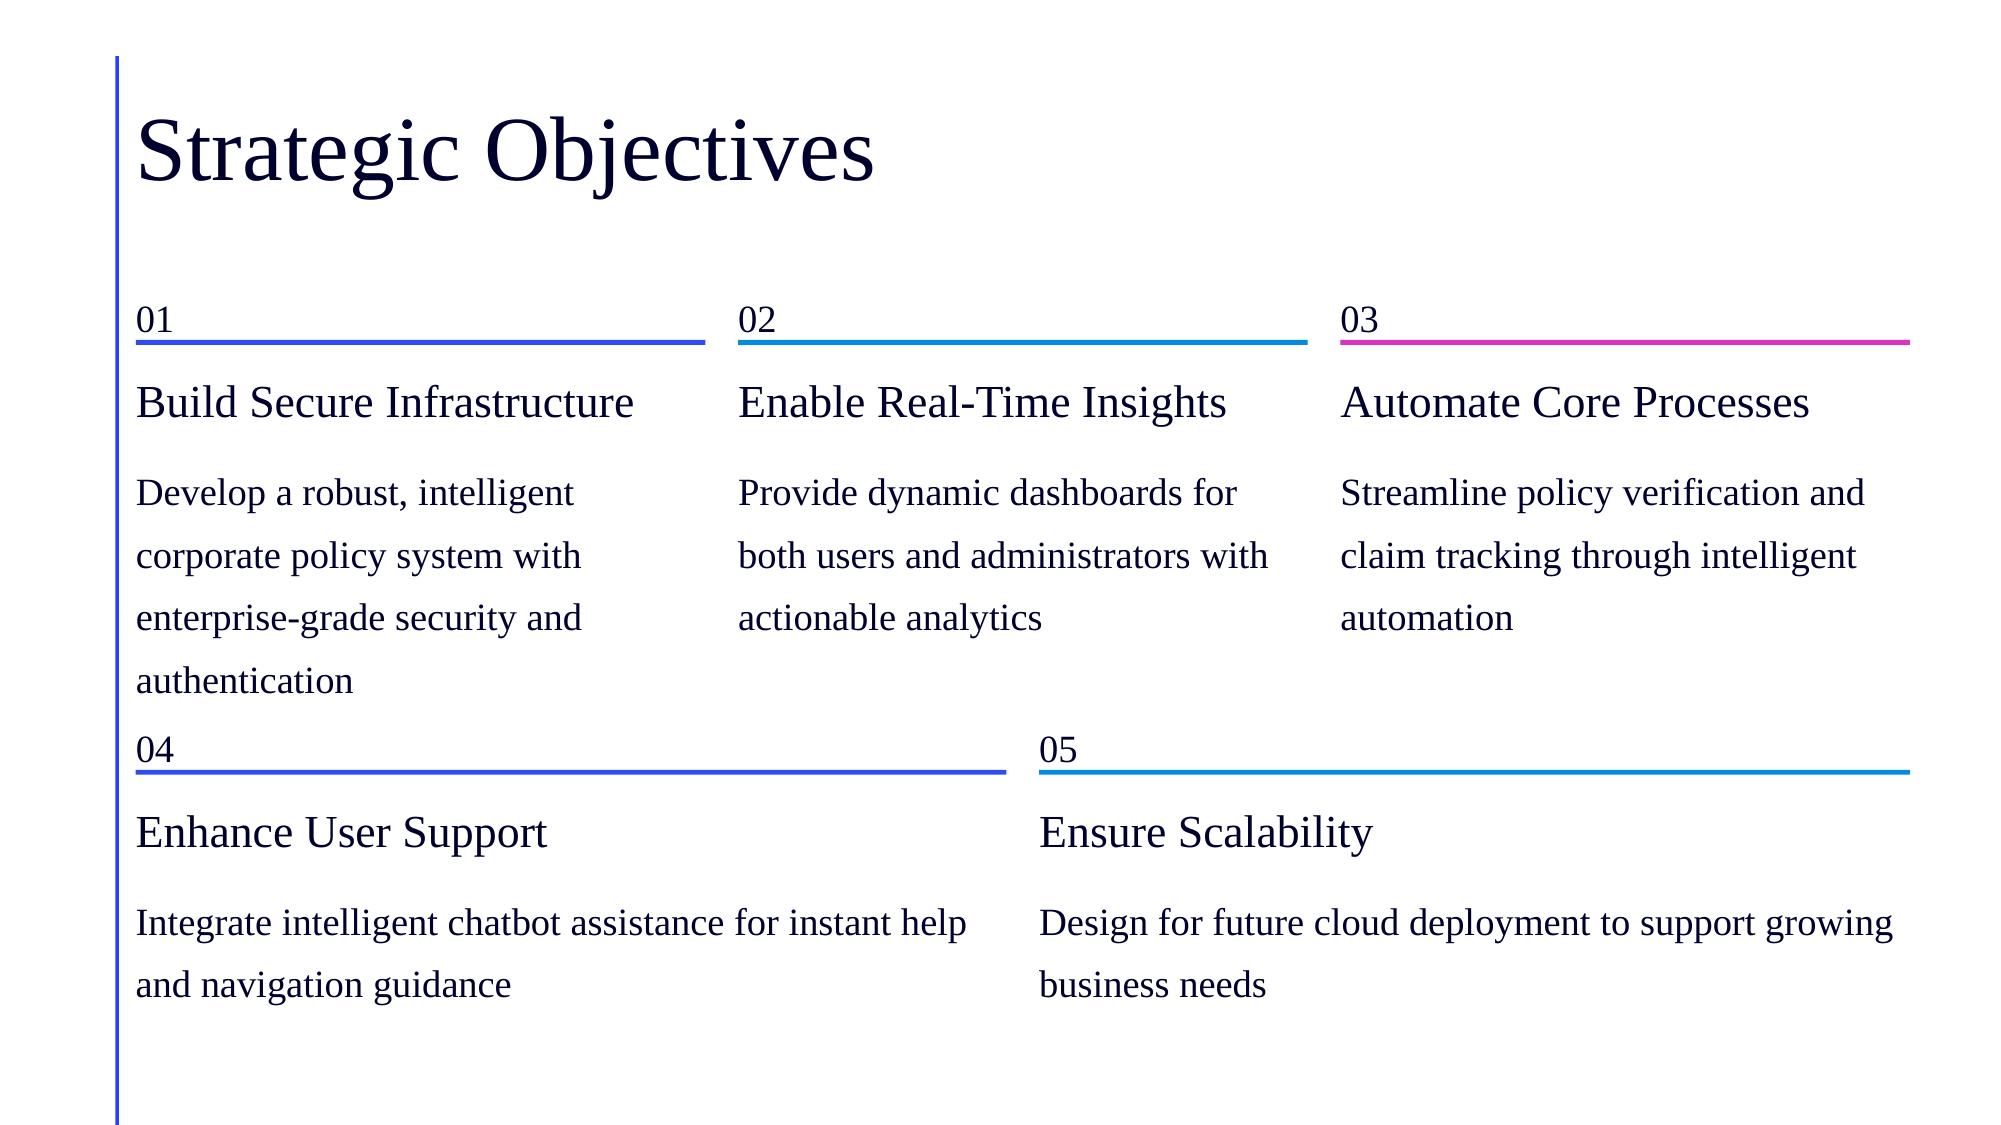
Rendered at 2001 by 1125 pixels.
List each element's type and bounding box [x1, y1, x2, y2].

text_box [135, 84, 1910, 1007]
